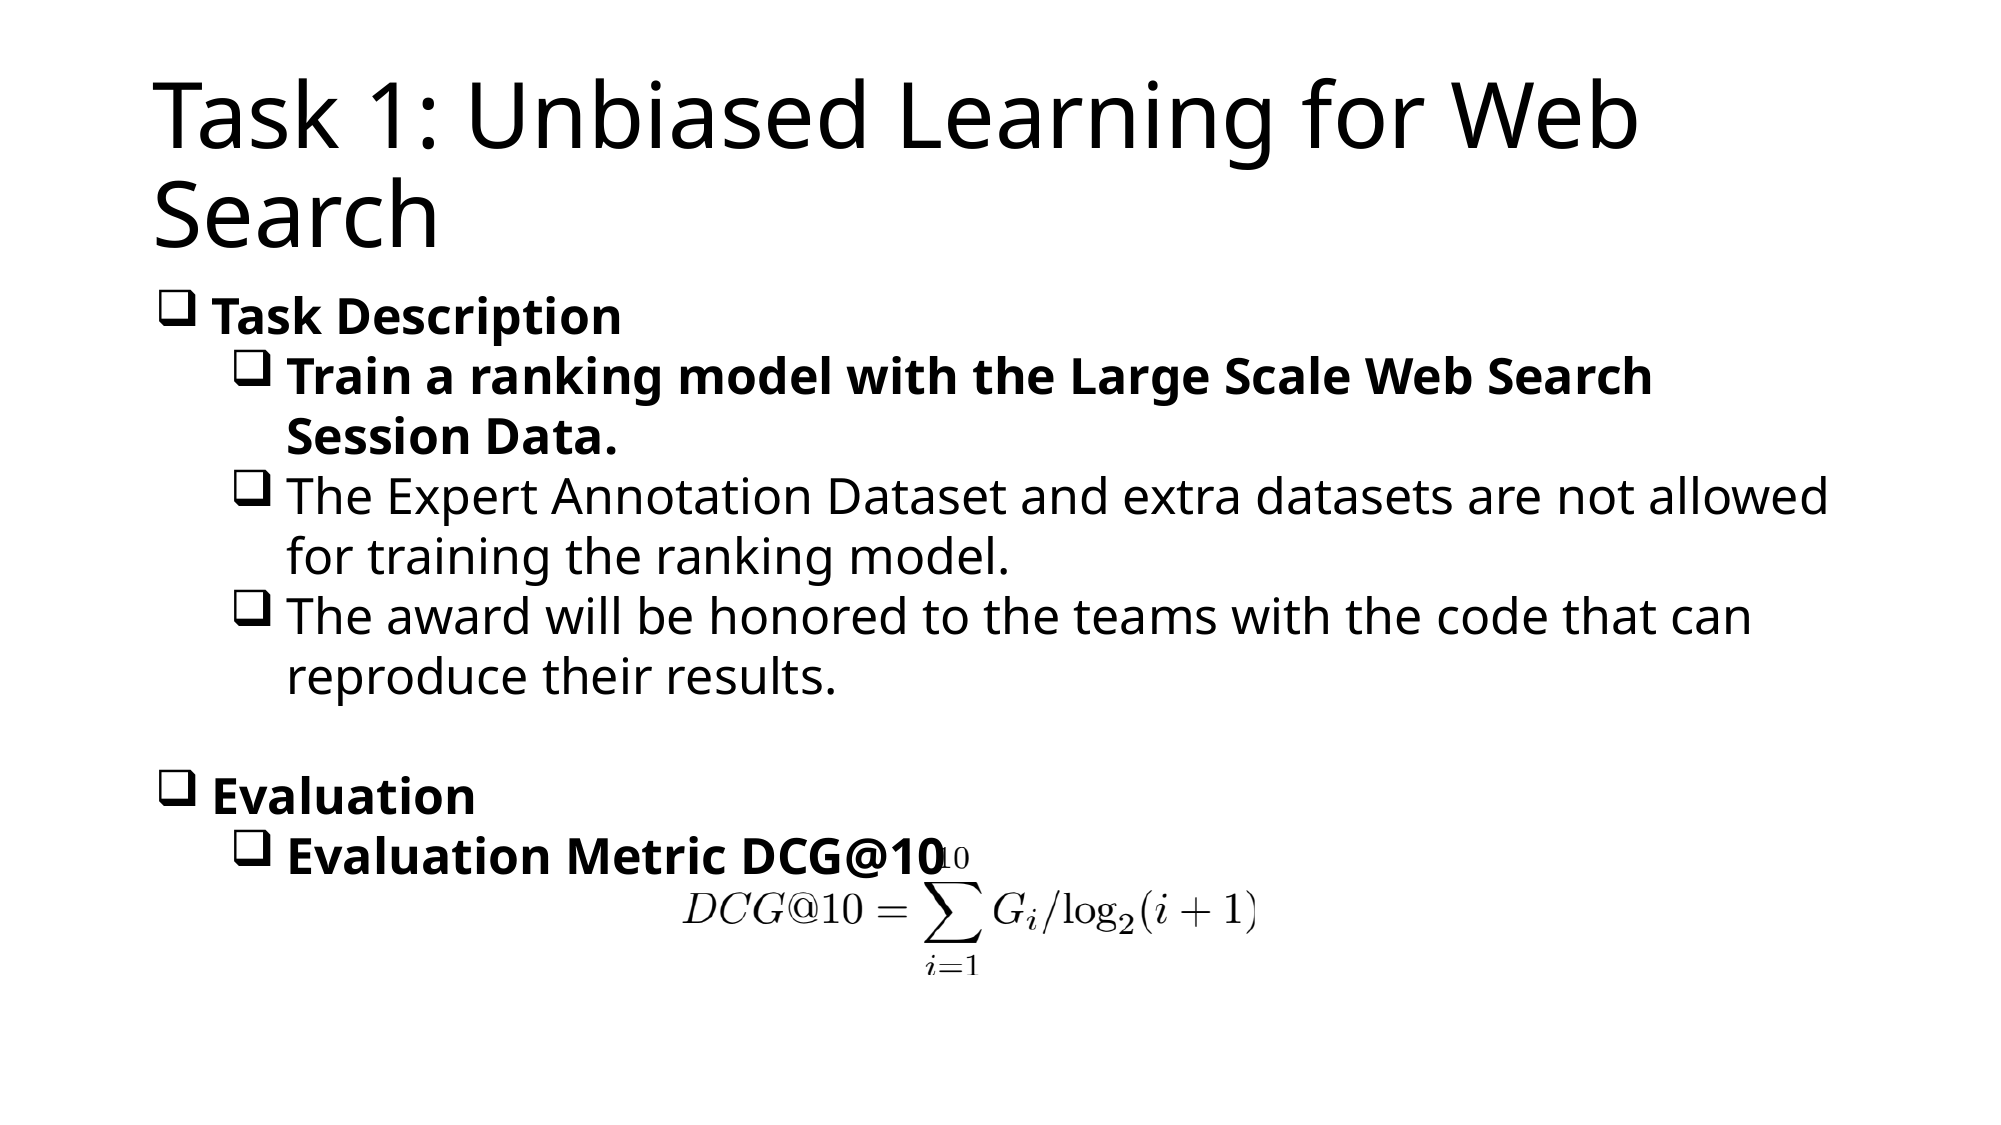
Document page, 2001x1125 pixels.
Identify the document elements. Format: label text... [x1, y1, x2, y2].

title Task 1: Unbiased Learning for Web Search [137, 59, 1863, 278]
picture [682, 847, 1255, 975]
text_box Task Description Train a ranking model with the Large Scale Web Search Session Data. The Expert Annotation Dataset and extra datasets are not allowed for training the ranking model. The award will be honored to the teams with the code that can reproduce their results. Evaluation Evaluation Metric DCG@10 [140, 277, 1866, 982]
